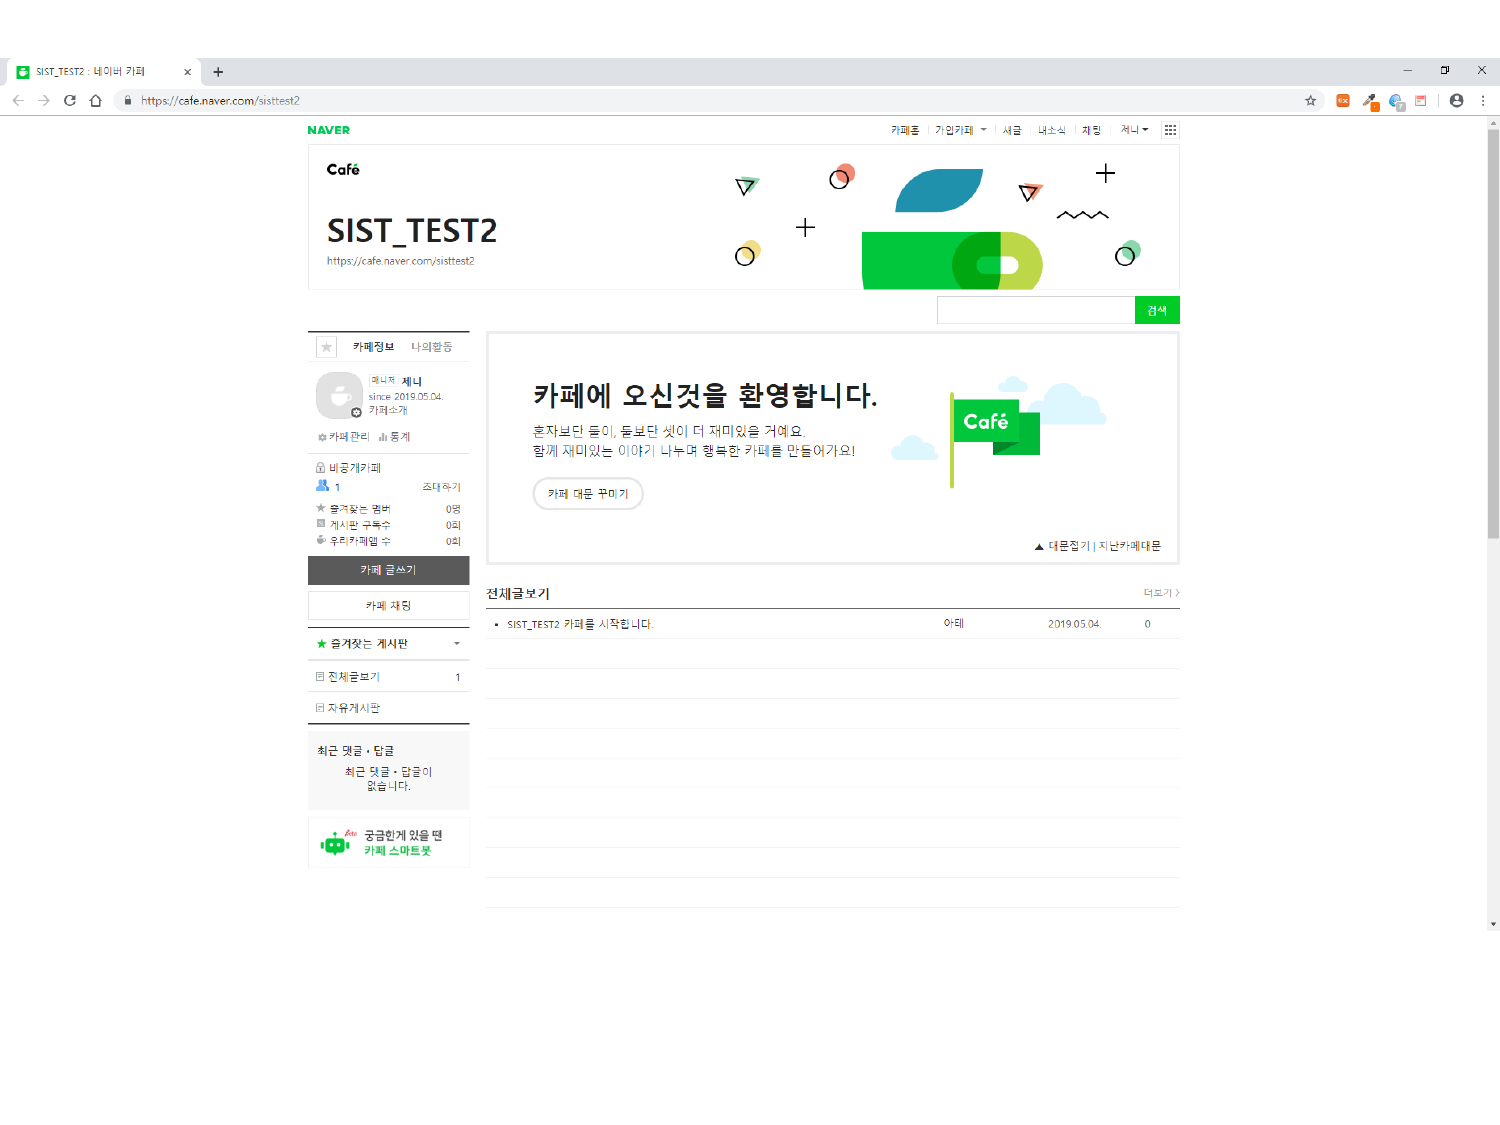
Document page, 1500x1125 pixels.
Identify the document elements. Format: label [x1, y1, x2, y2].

picture [0, 58, 1500, 931]
